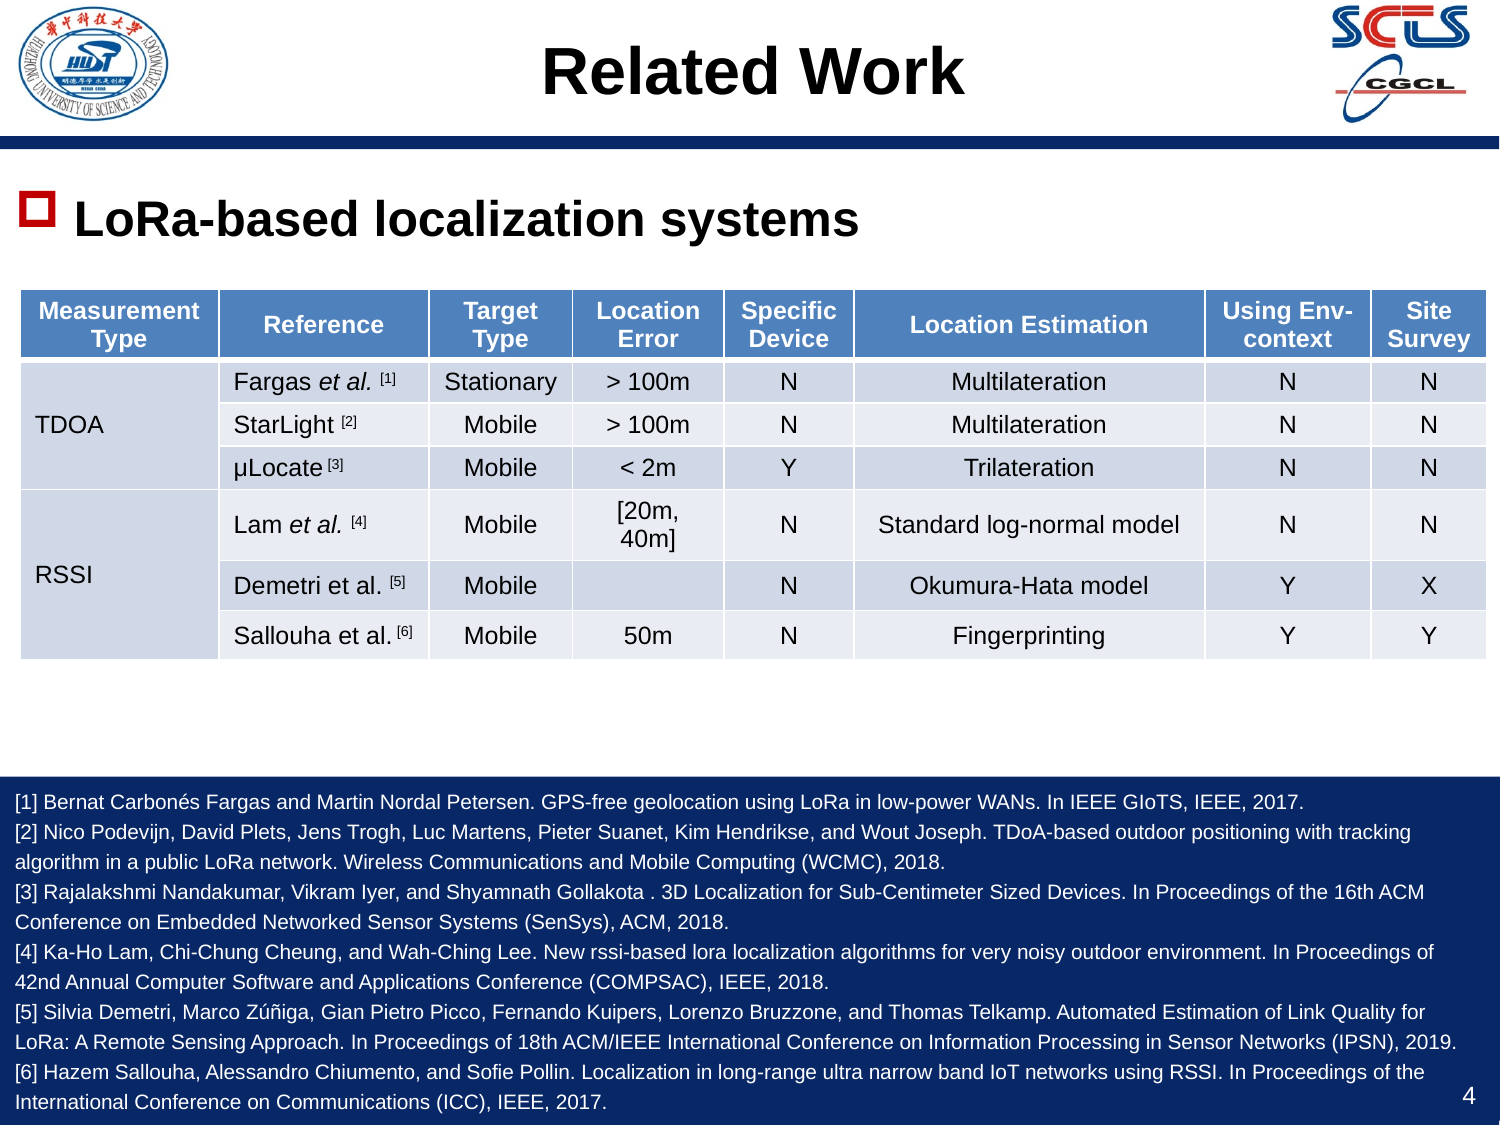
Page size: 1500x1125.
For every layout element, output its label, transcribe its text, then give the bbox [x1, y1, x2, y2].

table_cell Fargas et al. [1] [220, 363, 428, 402]
table_header Measurement Type [21, 290, 218, 357]
table_cell Mobile [430, 611, 572, 659]
table_cell N [1206, 363, 1370, 402]
table_cell Lam et al. [4] [220, 490, 428, 560]
table_cell Standard log-normal model [855, 490, 1204, 560]
table_cell Sallouha et al. [6] [220, 611, 428, 659]
table_cell Mobile [430, 490, 572, 560]
table_header Site Survey [1372, 290, 1486, 357]
picture [1332, 5, 1470, 49]
table_cell N [1206, 404, 1370, 445]
table_cell N [1372, 490, 1486, 560]
table_cell N [1372, 404, 1486, 445]
table_cell μLocate [3] [220, 447, 428, 489]
table_cell Y [1206, 611, 1370, 659]
table_cell N [725, 404, 853, 445]
table_cell Okumura-Hata model [855, 561, 1204, 610]
table_cell Mobile [430, 561, 572, 610]
table_cell Multilateration [855, 404, 1204, 445]
table_cell Mobile [430, 447, 572, 489]
table_cell TDOA [21, 363, 218, 489]
table_cell > 100m [573, 363, 723, 402]
table_cell Mobile [430, 404, 572, 445]
table_cell N [1372, 447, 1486, 489]
table_cell Trilateration [855, 447, 1204, 489]
table_cell [20m, 40m] [573, 490, 723, 560]
table_header Location Error [573, 290, 723, 357]
table_cell N [725, 363, 853, 402]
table_cell Fingerprinting [855, 611, 1204, 659]
text_box [1] Bernat Carbonés Fargas and Martin Nordal Petersen. GPS-free geolocation using LoRa in low-power WANs. In IEEE GIoTS, IEEE, 2017. [2] Nico Podevijn, David Plets, Jens Trogh, Luc Martens, Pieter Suanet, Kim Hendrikse, and Wout Joseph. TDoA-based outdoor positioning with tracking algorithm in a public LoRa network. Wireless Communications and Mobile Computing (WCMC), 2018. [3] Rajalakshmi Nandakumar, Vikram Iyer, and Shyamnath Gollakota . 3D Localization for Sub-Centimeter Sized Devices. In Proceedings of the 16th ACM Conference on Embedded Networked Sensor Systems (SenSys), ACM, 2018. [4] Ka-Ho Lam, Chi-Chung Cheung, and Wah-Ching Lee. New rssi-based lora localization algorithms for very noisy outdoor environment. In Proceedings of 42nd Annual Computer Software and Applications Conference (COMPSAC), IEEE, 2018. [5] Silvia Demetri, Marco Zúñiga, Gian Pietro Picco, Fernando Kuipers, Lorenzo Bruzzone, and Thomas Telkamp. Automated Estimation of Link Quality for LoRa: A Remote Sensing Approach. In Proceedings of 18th ACM/IEEE International Conference on Information Processing in Sensor Networks (IPSN), 2019. [6] Hazem Sallouha, Alessandro Chiumento, and Sofie Pollin. Localization in long-range ultra narrow band IoT networks using RSSI. In Proceedings of the International Conference on Communications (ICC), IEEE, 2017. [0, 776, 1500, 1121]
table_cell N [1206, 447, 1370, 489]
table_cell [573, 561, 723, 610]
table_cell RSSI [21, 490, 218, 659]
table_cell Y [1372, 611, 1486, 659]
table_cell < 2m [573, 447, 723, 489]
table_header Location Estimation [855, 290, 1204, 357]
table_cell Stationary [430, 363, 572, 402]
table_cell Multilateration [855, 363, 1204, 402]
title Related Work [174, 0, 1332, 137]
slide_number 3 [1438, 1065, 1500, 1125]
table_header Reference [220, 290, 428, 357]
picture [1332, 53, 1470, 124]
table_cell N [725, 611, 853, 659]
table_header Using Env-context [1206, 290, 1370, 357]
table_cell 50m [573, 611, 723, 659]
table_header Target Type [430, 290, 572, 357]
table_cell Y [1206, 561, 1370, 610]
table_cell > 100m [573, 404, 723, 445]
table_cell Demetri et al. [5] [220, 561, 428, 610]
table_cell N [725, 561, 853, 610]
list LoRa-based localization systems [0, 148, 1500, 248]
table_header Specific Device [725, 290, 853, 357]
table_cell X [1372, 561, 1486, 610]
table_cell N [1372, 363, 1486, 402]
picture [12, 4, 174, 124]
table_cell StarLight [2] [220, 404, 428, 445]
table_cell N [1206, 490, 1370, 560]
table_cell Y [725, 447, 853, 489]
table_cell N [725, 490, 853, 560]
